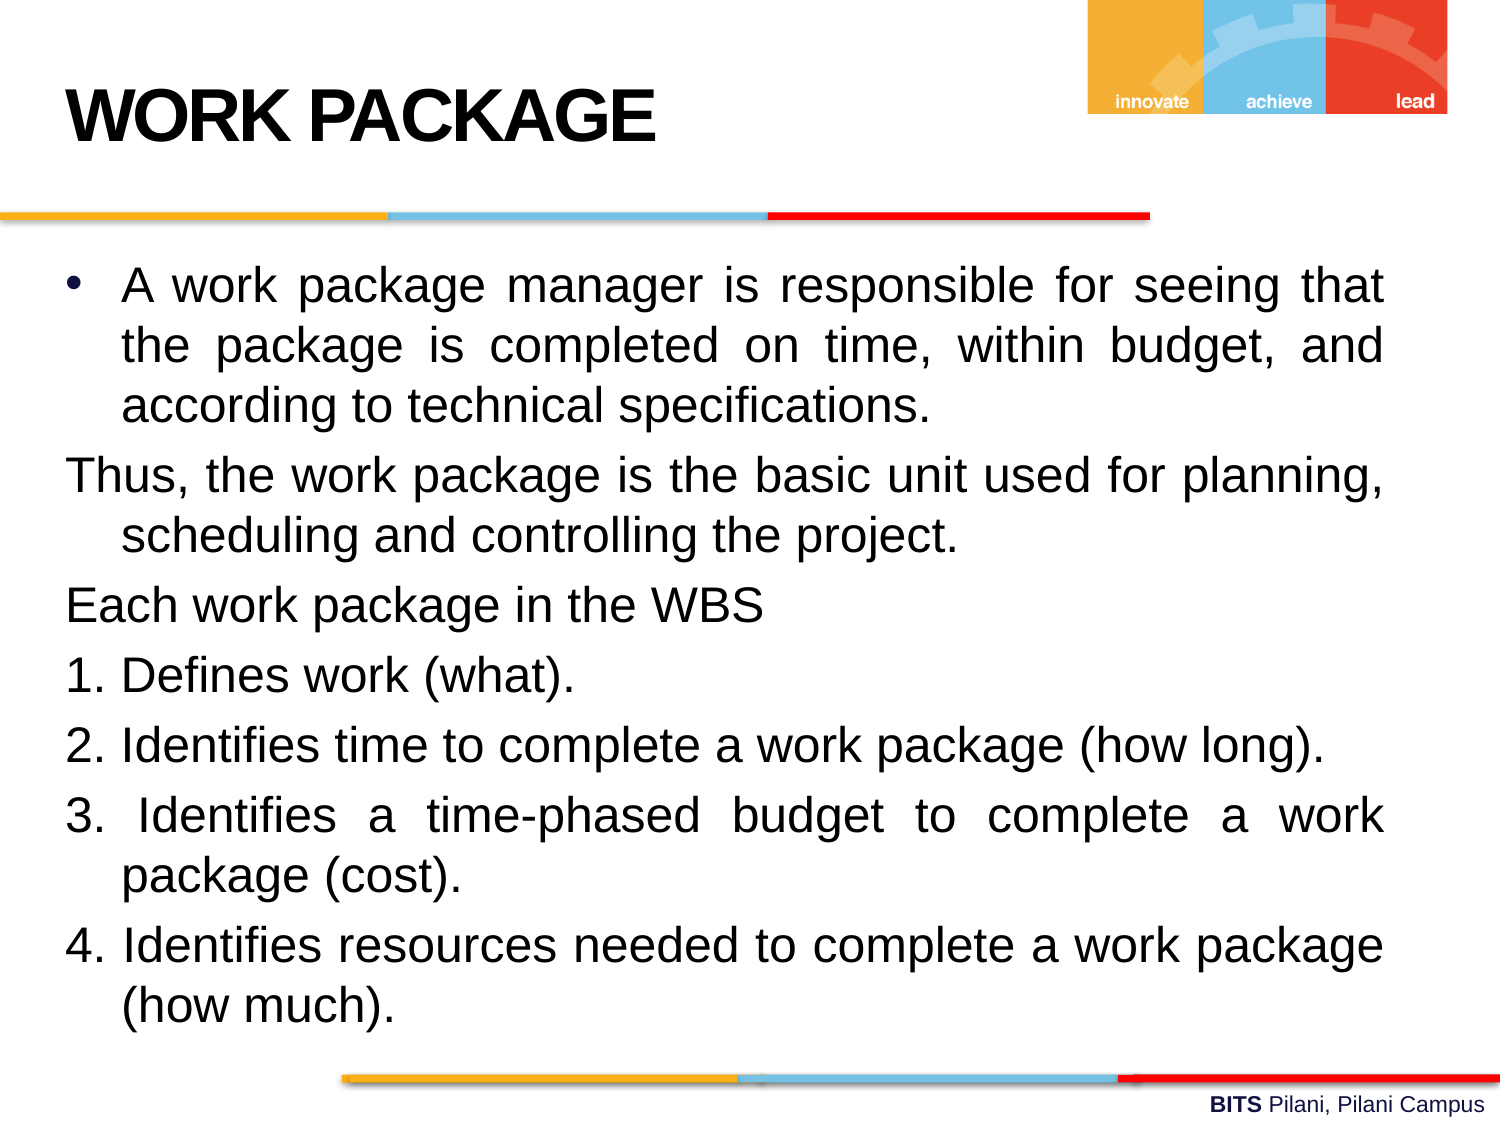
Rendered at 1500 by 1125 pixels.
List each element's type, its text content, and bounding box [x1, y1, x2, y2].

list WORK PACKAGE [50, 24, 1088, 213]
list A work package manager is responsible for seeing that the package is completed on time, within budget, and according to technical specifications. Thus, the work package is the basic unit used for planning, scheduling and controlling the project. Each work package in the WBS 1. Defines work (what). 2. Identifies time to complete a work package (how long). 3. Identifies a time-phased budget to complete a work package (cost). 4. Identifies resources needed to complete a work package (how much). [50, 245, 1400, 988]
picture [1087, 0, 1448, 114]
